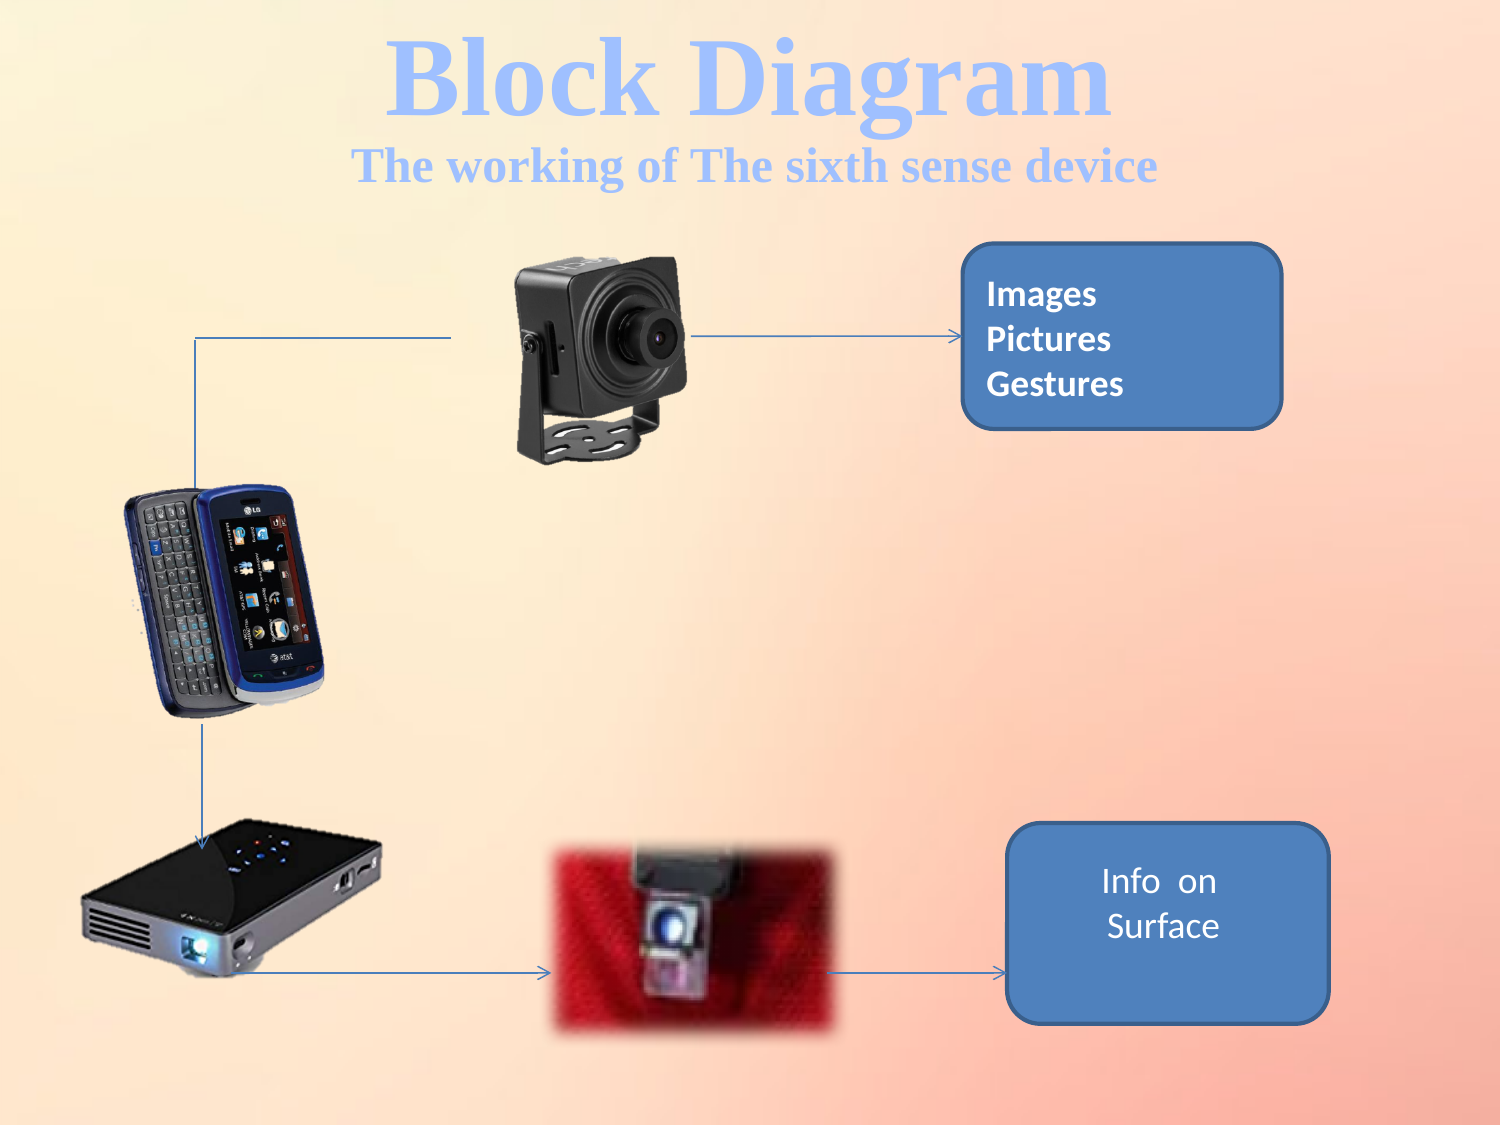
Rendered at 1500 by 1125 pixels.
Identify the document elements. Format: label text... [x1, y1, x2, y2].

text_box Info on Surface [1004, 820, 1331, 1026]
text_box Block Diagram [370, 0, 1130, 125]
picture [0, 0, 1500, 1125]
text_box Images Pictures Gestures [960, 241, 1284, 432]
text_box The working of The sixth sense device [335, 125, 1174, 201]
